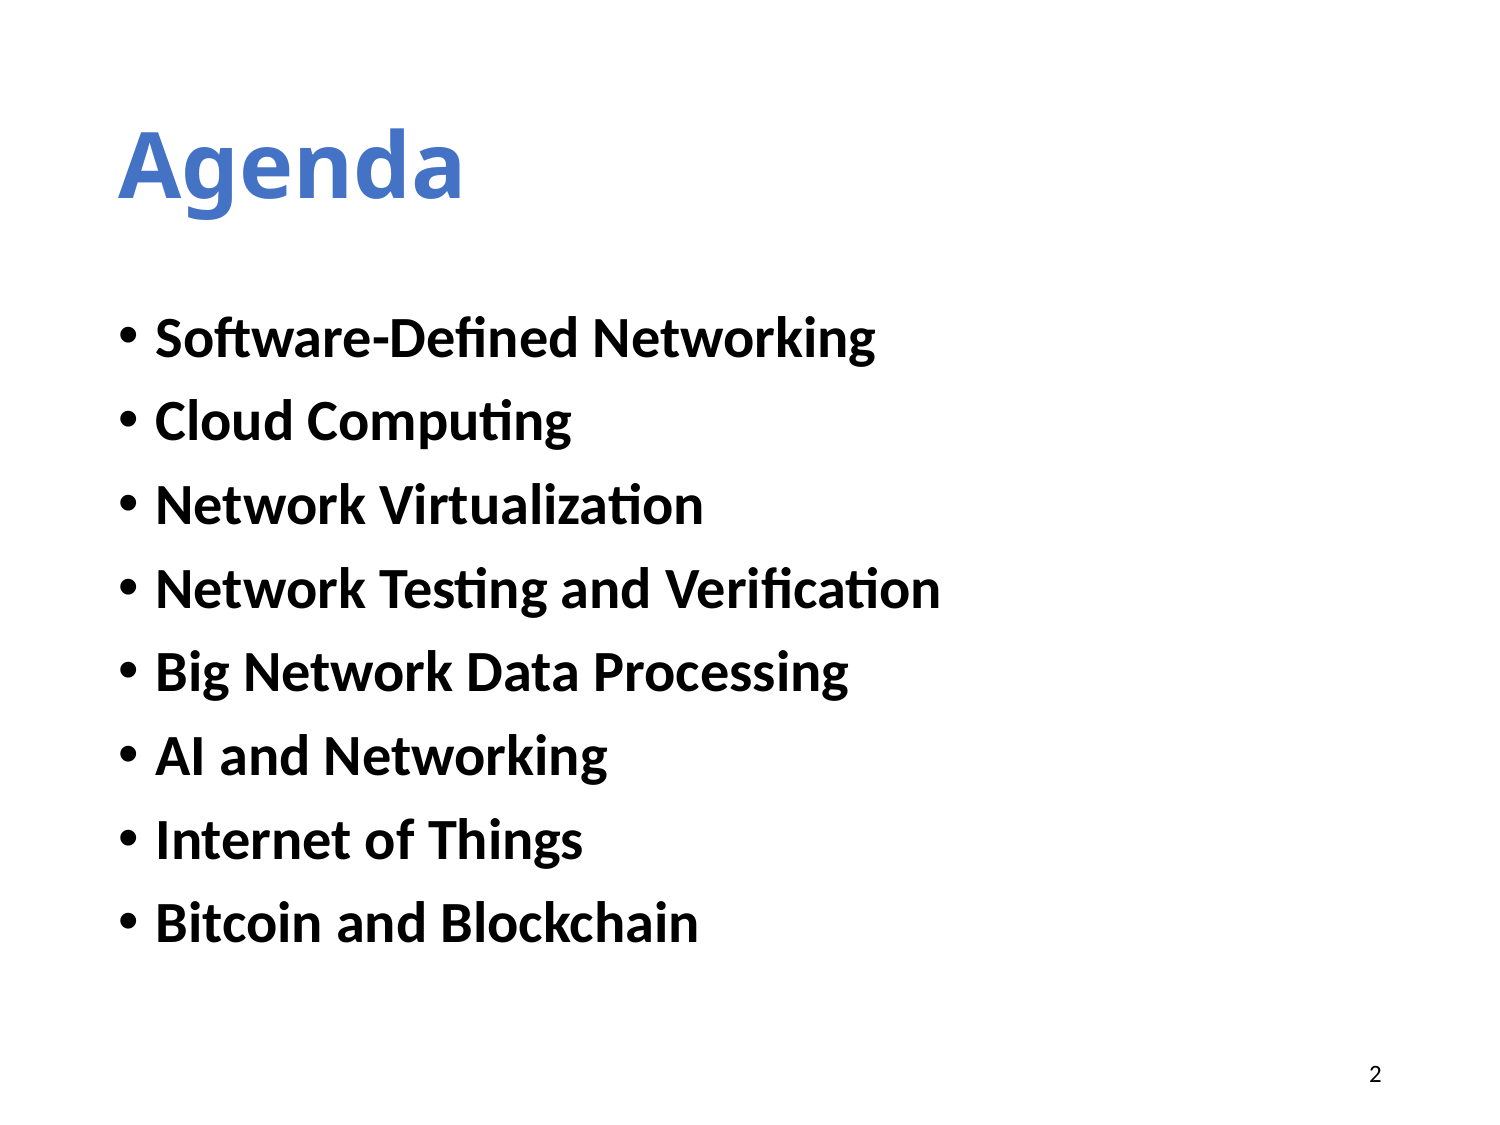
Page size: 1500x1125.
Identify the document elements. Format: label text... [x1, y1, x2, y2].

title Agenda [103, 59, 1397, 278]
slide_number 2 [1059, 1042, 1397, 1103]
list Software-Defined Networking Cloud Computing Network Virtualization Network Testing and Verification Big Network Data Processing AI and Networking Internet of Things Bitcoin and Blockchain [103, 299, 1397, 1014]
